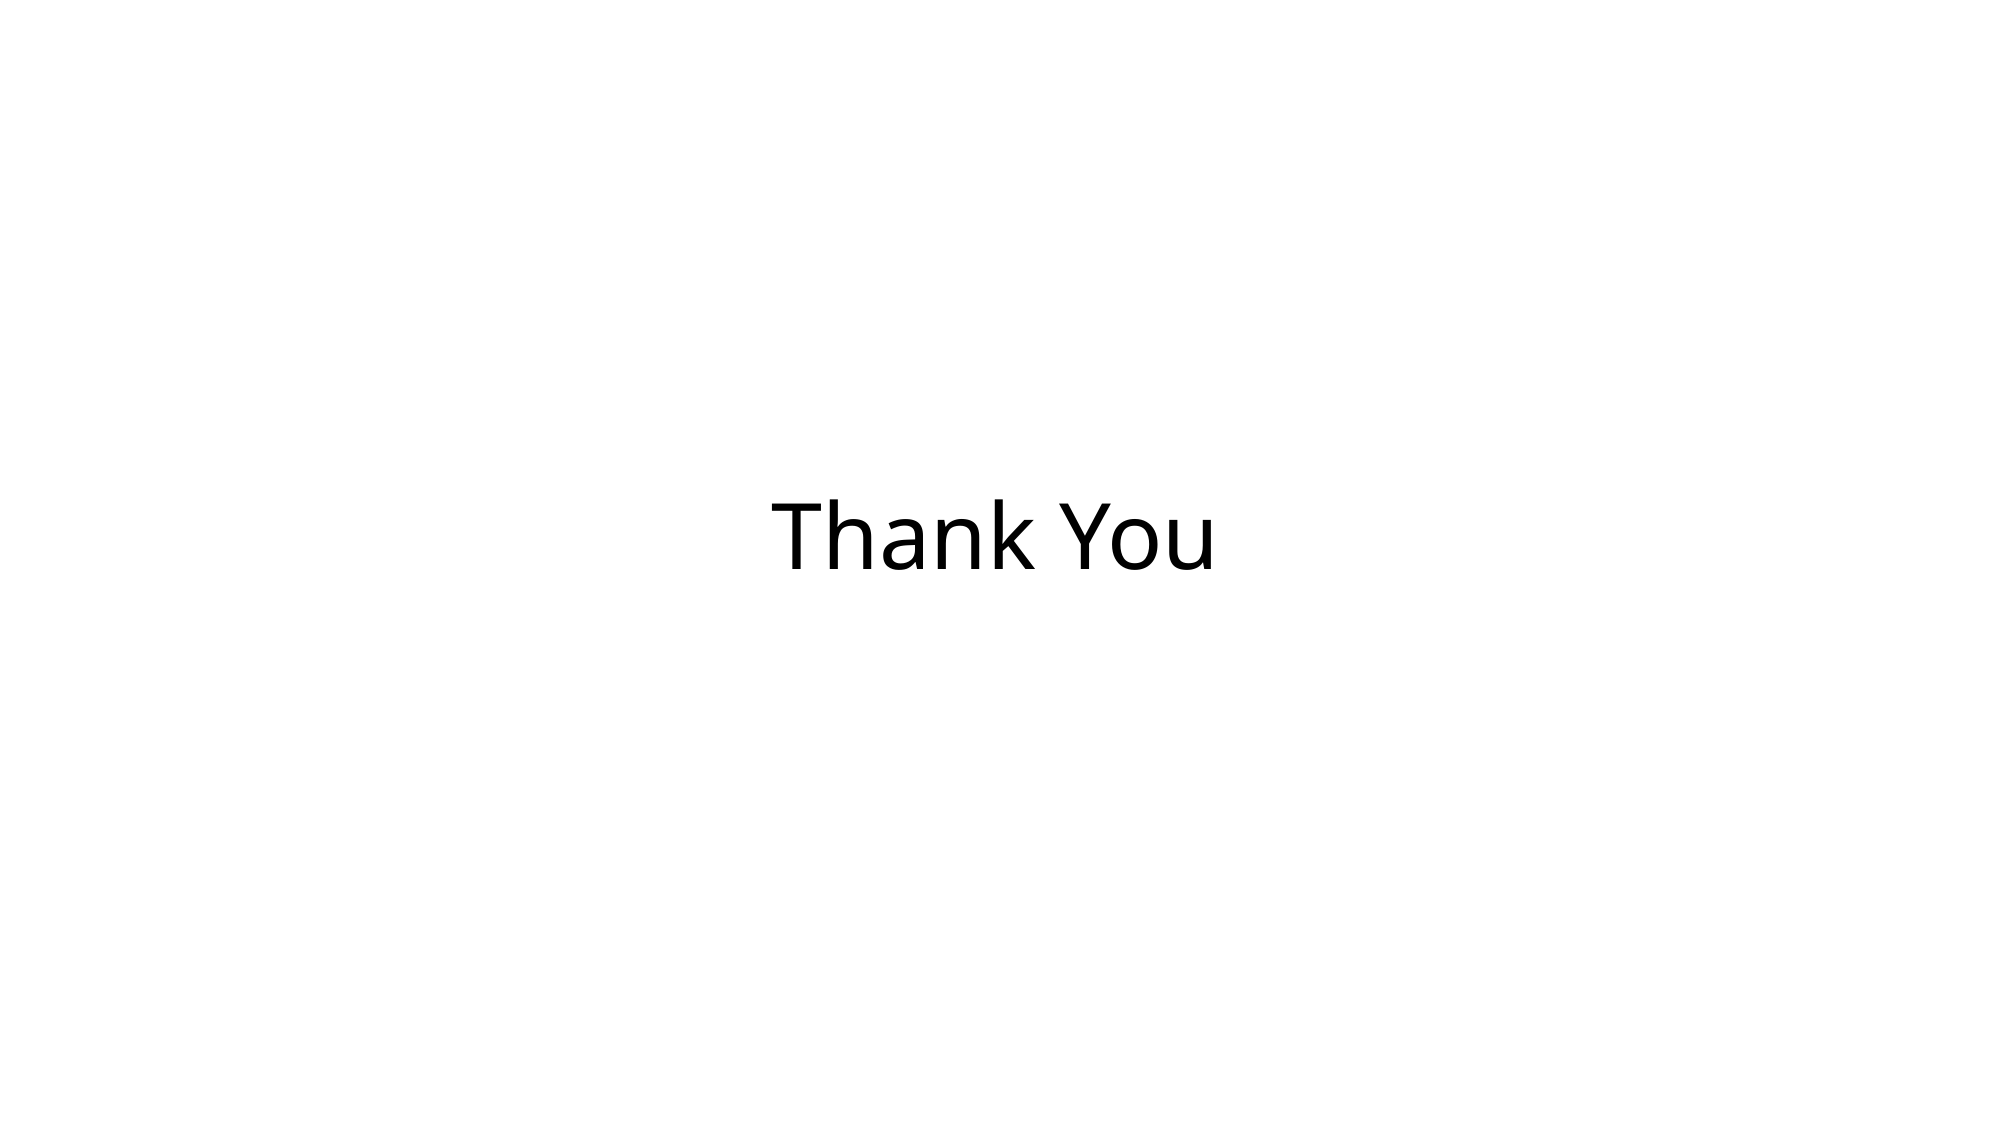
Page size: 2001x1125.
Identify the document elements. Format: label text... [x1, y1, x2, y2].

title Thank You [133, 431, 1858, 649]
